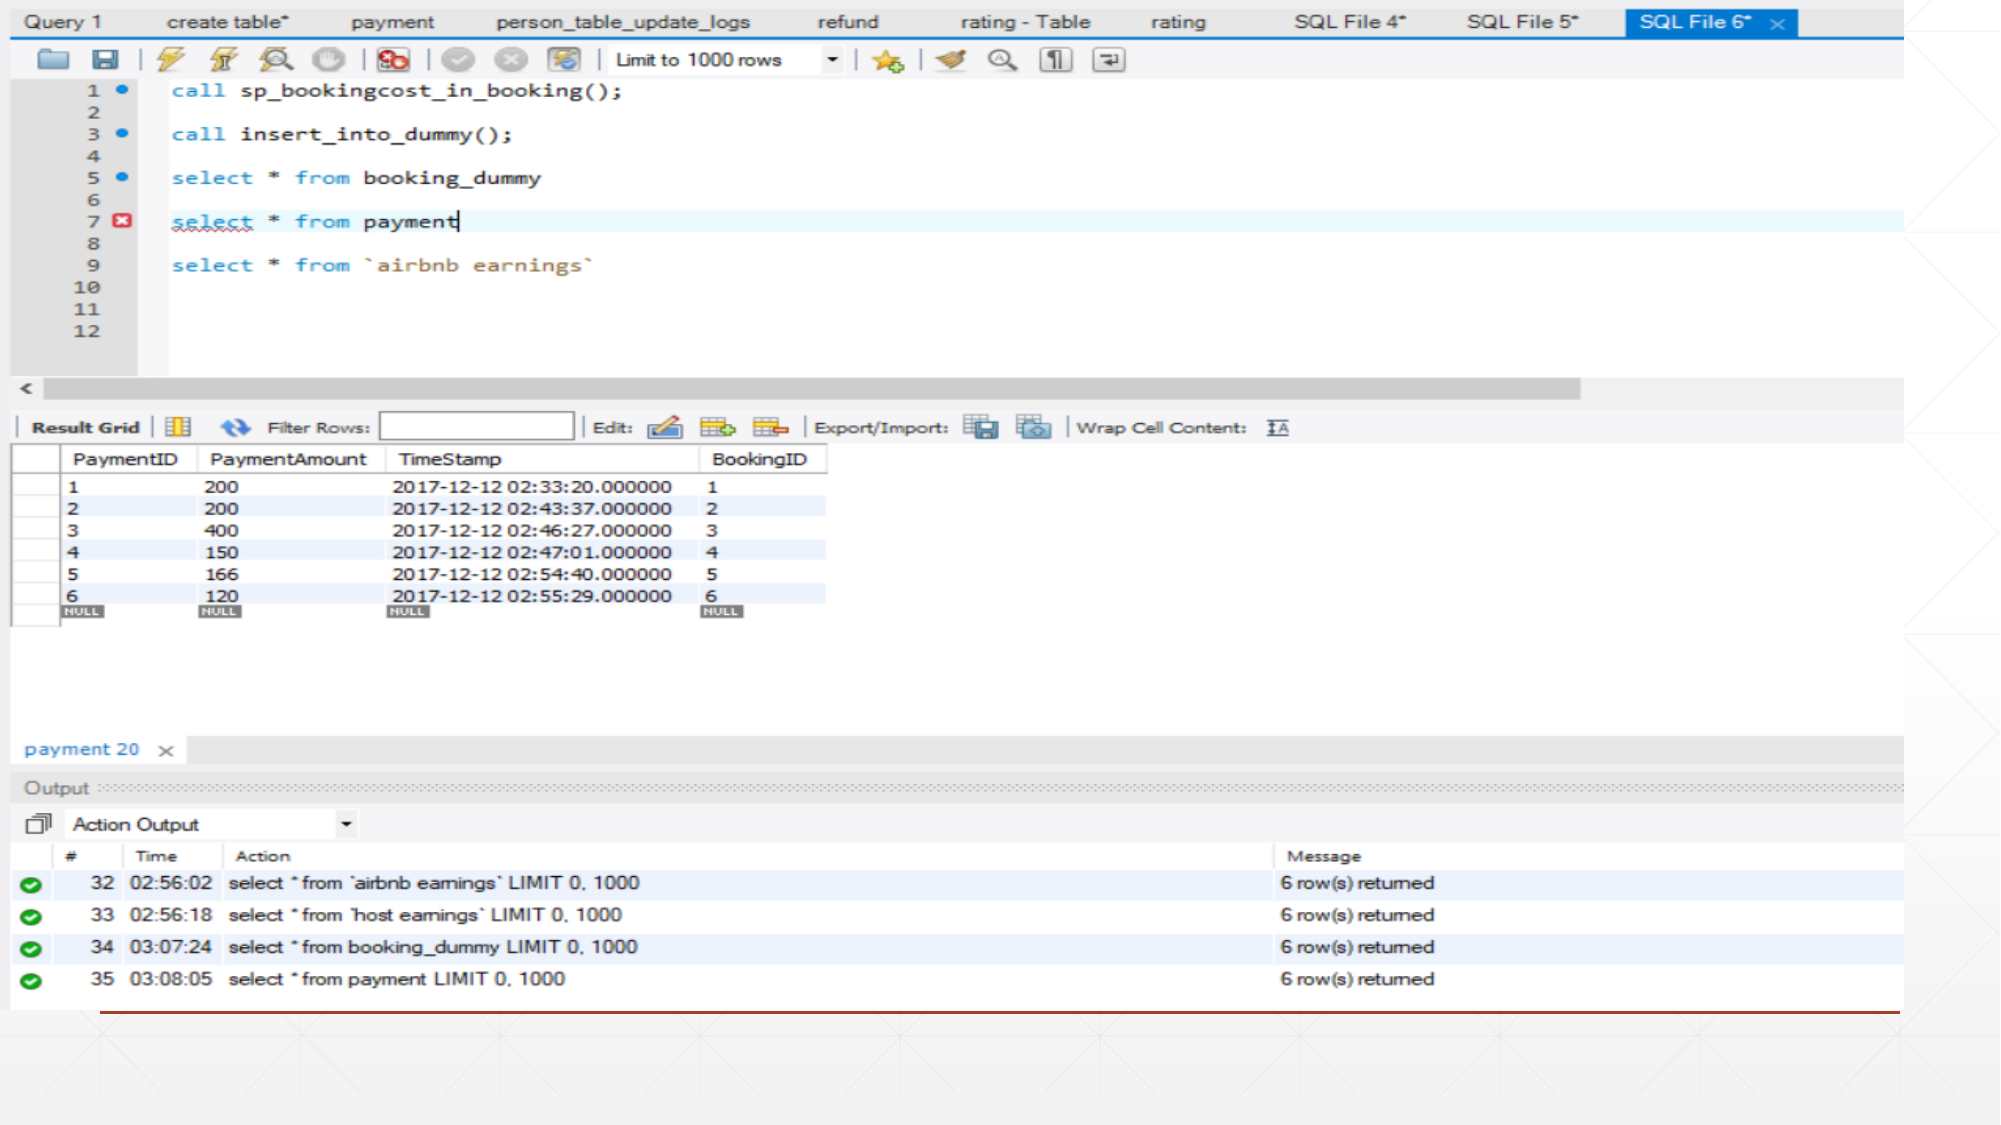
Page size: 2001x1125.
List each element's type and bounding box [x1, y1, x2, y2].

picture [0, 0, 1904, 1010]
